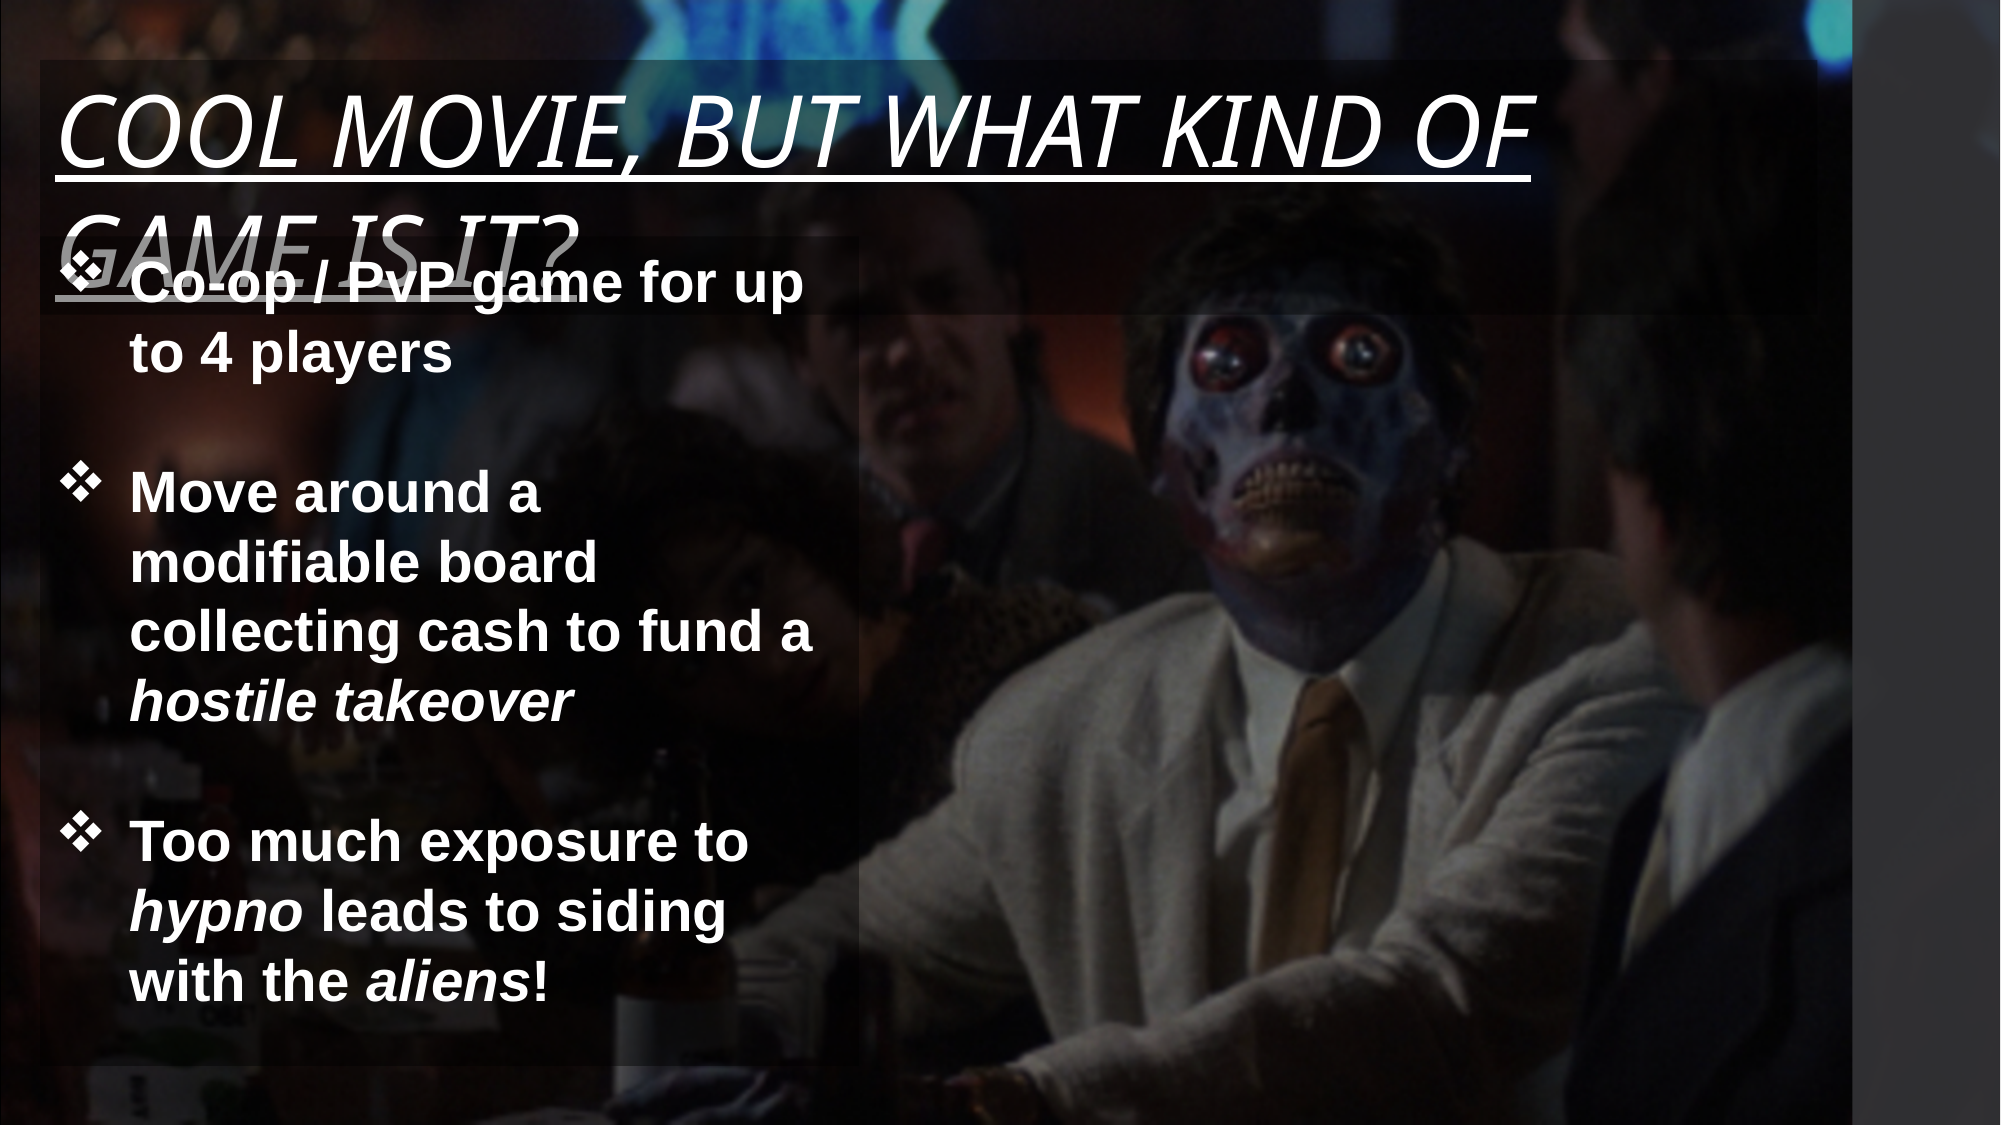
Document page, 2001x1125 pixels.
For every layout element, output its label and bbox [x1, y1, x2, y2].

list [0, 0, 2000, 1125]
